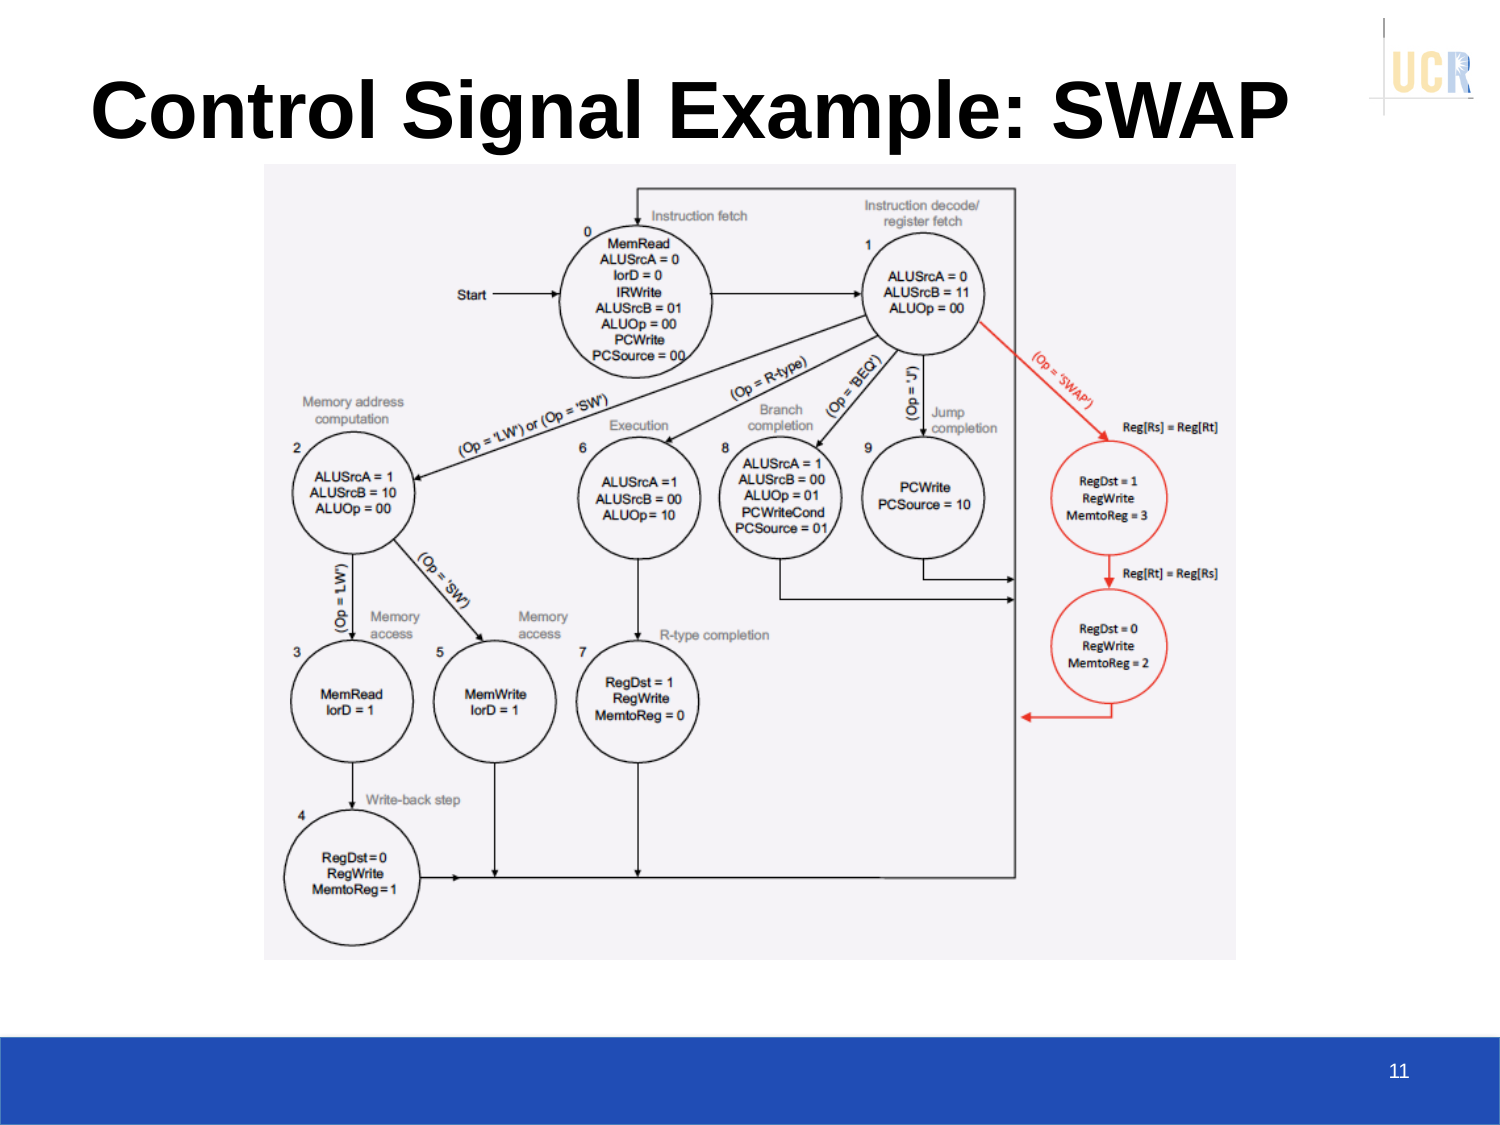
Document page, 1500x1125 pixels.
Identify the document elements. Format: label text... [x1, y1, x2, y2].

slide_number 11 [1074, 1050, 1425, 1100]
picture [264, 164, 1236, 961]
title Control Signal Example: SWAP [75, 37, 1469, 163]
picture [1361, 0, 1500, 125]
